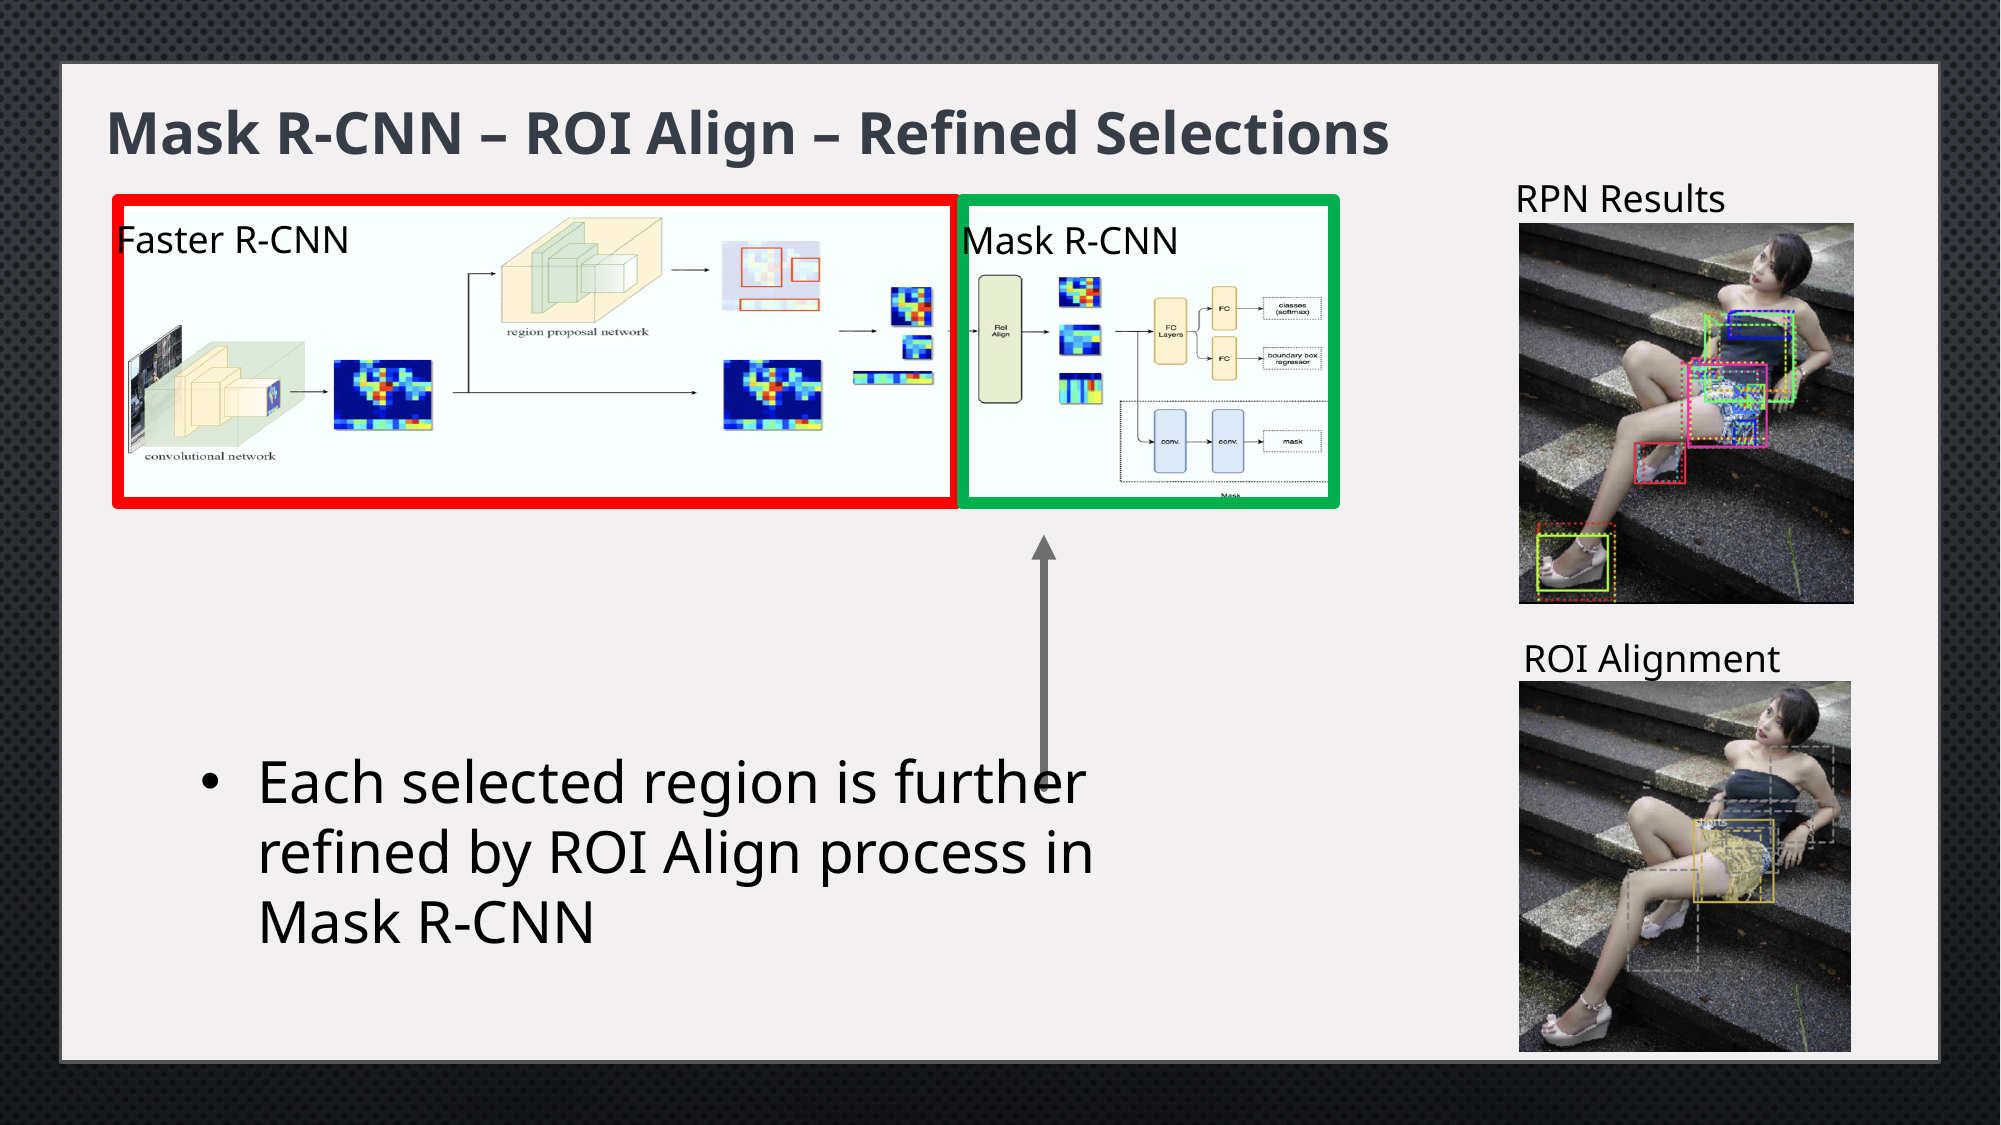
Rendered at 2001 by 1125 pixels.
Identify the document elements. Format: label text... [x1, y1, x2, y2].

text_box Each selected region is further refined by ROI Align process in Mask R-CNN [185, 738, 1116, 1033]
text_box ROI Alignment [1508, 627, 1796, 688]
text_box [117, 200, 1339, 504]
text_box Mask R-CNN – ROI Align – Refined Selections [90, 88, 1406, 174]
text_box RPN Results [1500, 167, 1742, 228]
picture [1519, 681, 1851, 1053]
picture [1519, 223, 1855, 604]
